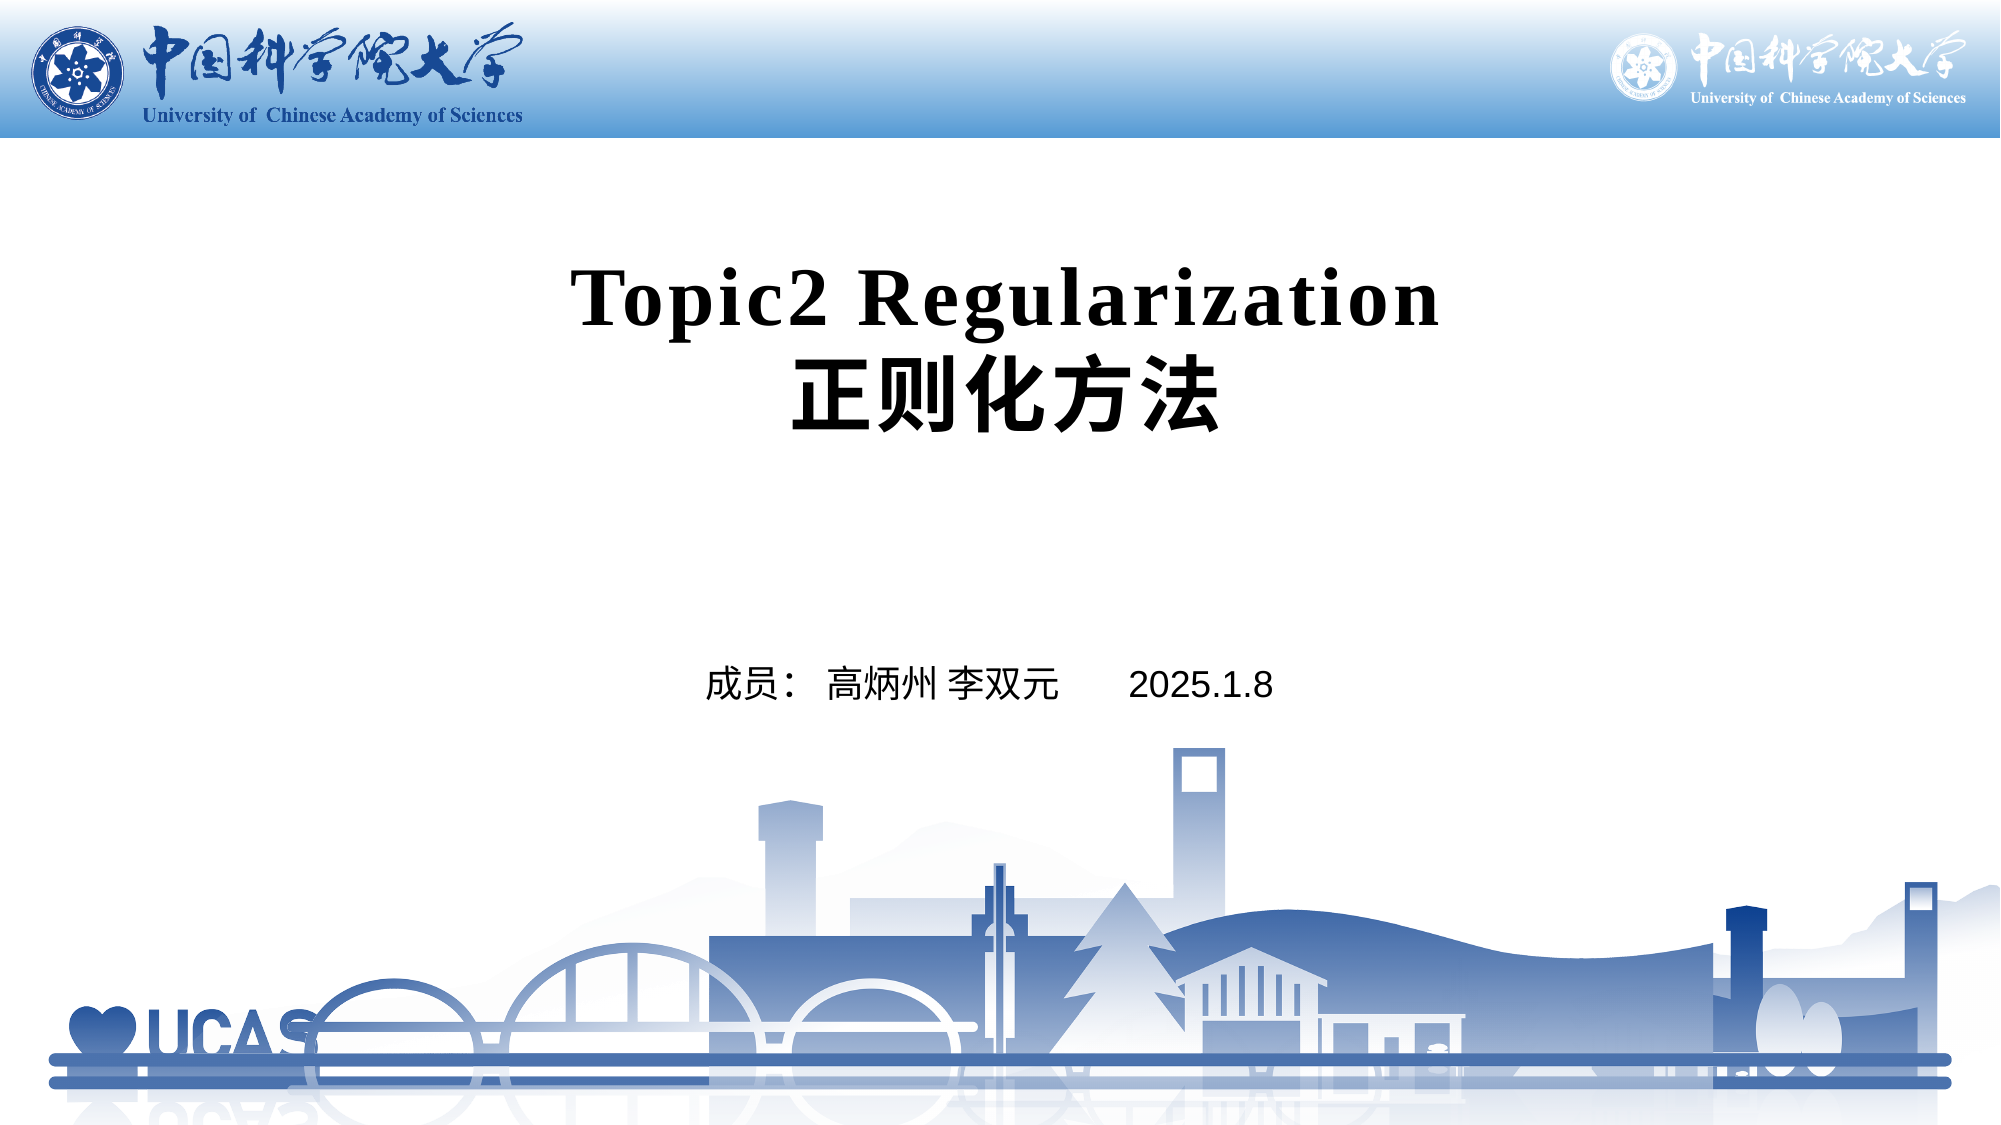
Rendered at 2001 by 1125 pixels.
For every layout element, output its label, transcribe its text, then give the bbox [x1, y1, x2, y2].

picture [1610, 30, 1966, 106]
text_box Topic2 Regularization 正则化方法 [49, 234, 1962, 481]
text_box 成员： 高炳州 李双元 2025.1.8 [648, 652, 1331, 712]
picture [0, 748, 2000, 1125]
picture [31, 22, 523, 126]
